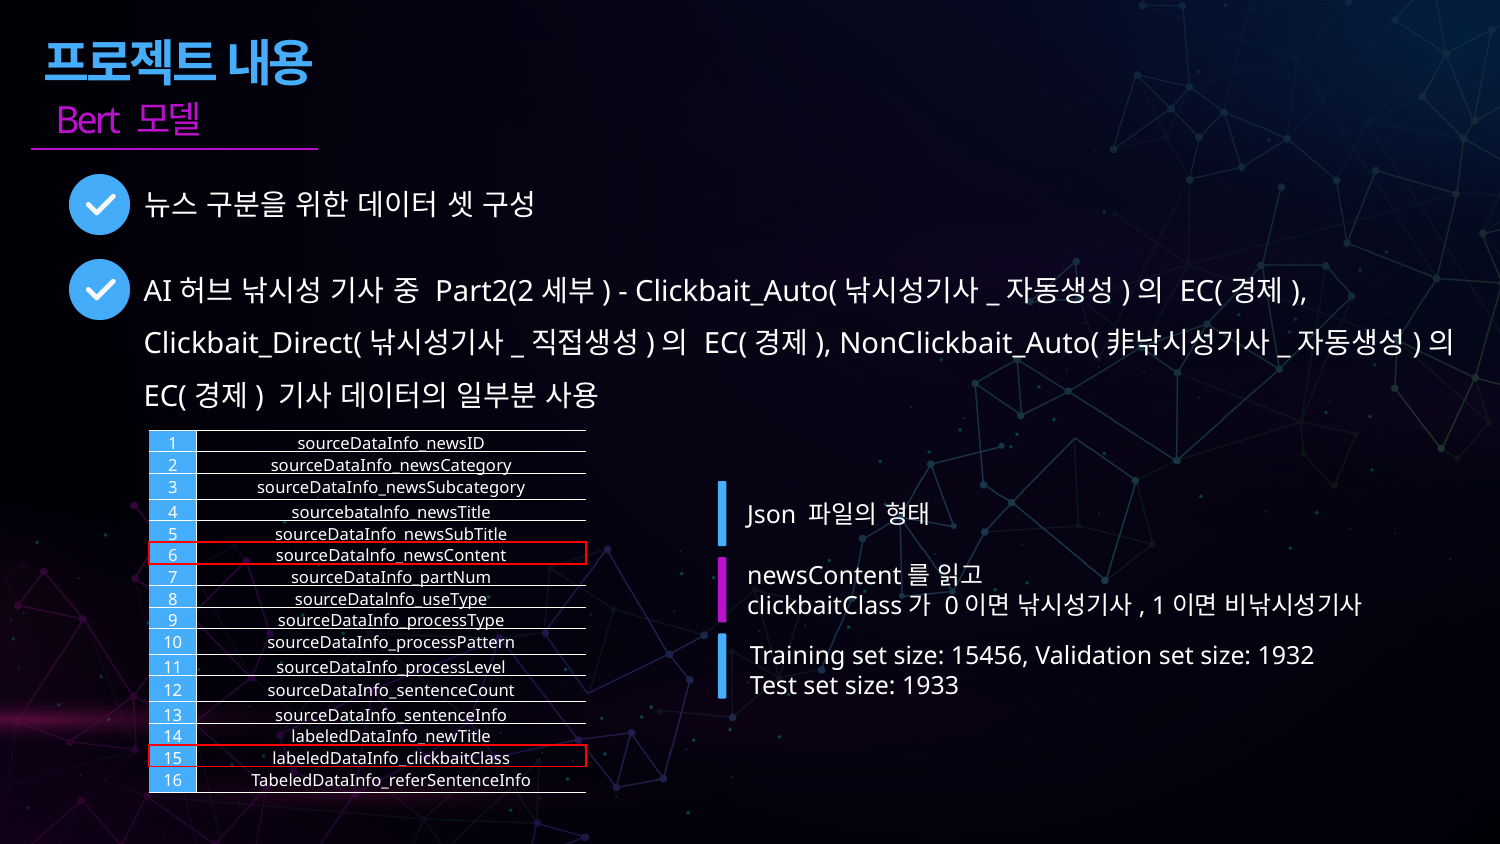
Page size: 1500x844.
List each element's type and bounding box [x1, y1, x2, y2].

picture [0, 0, 1500, 844]
text_box [717, 480, 1491, 709]
